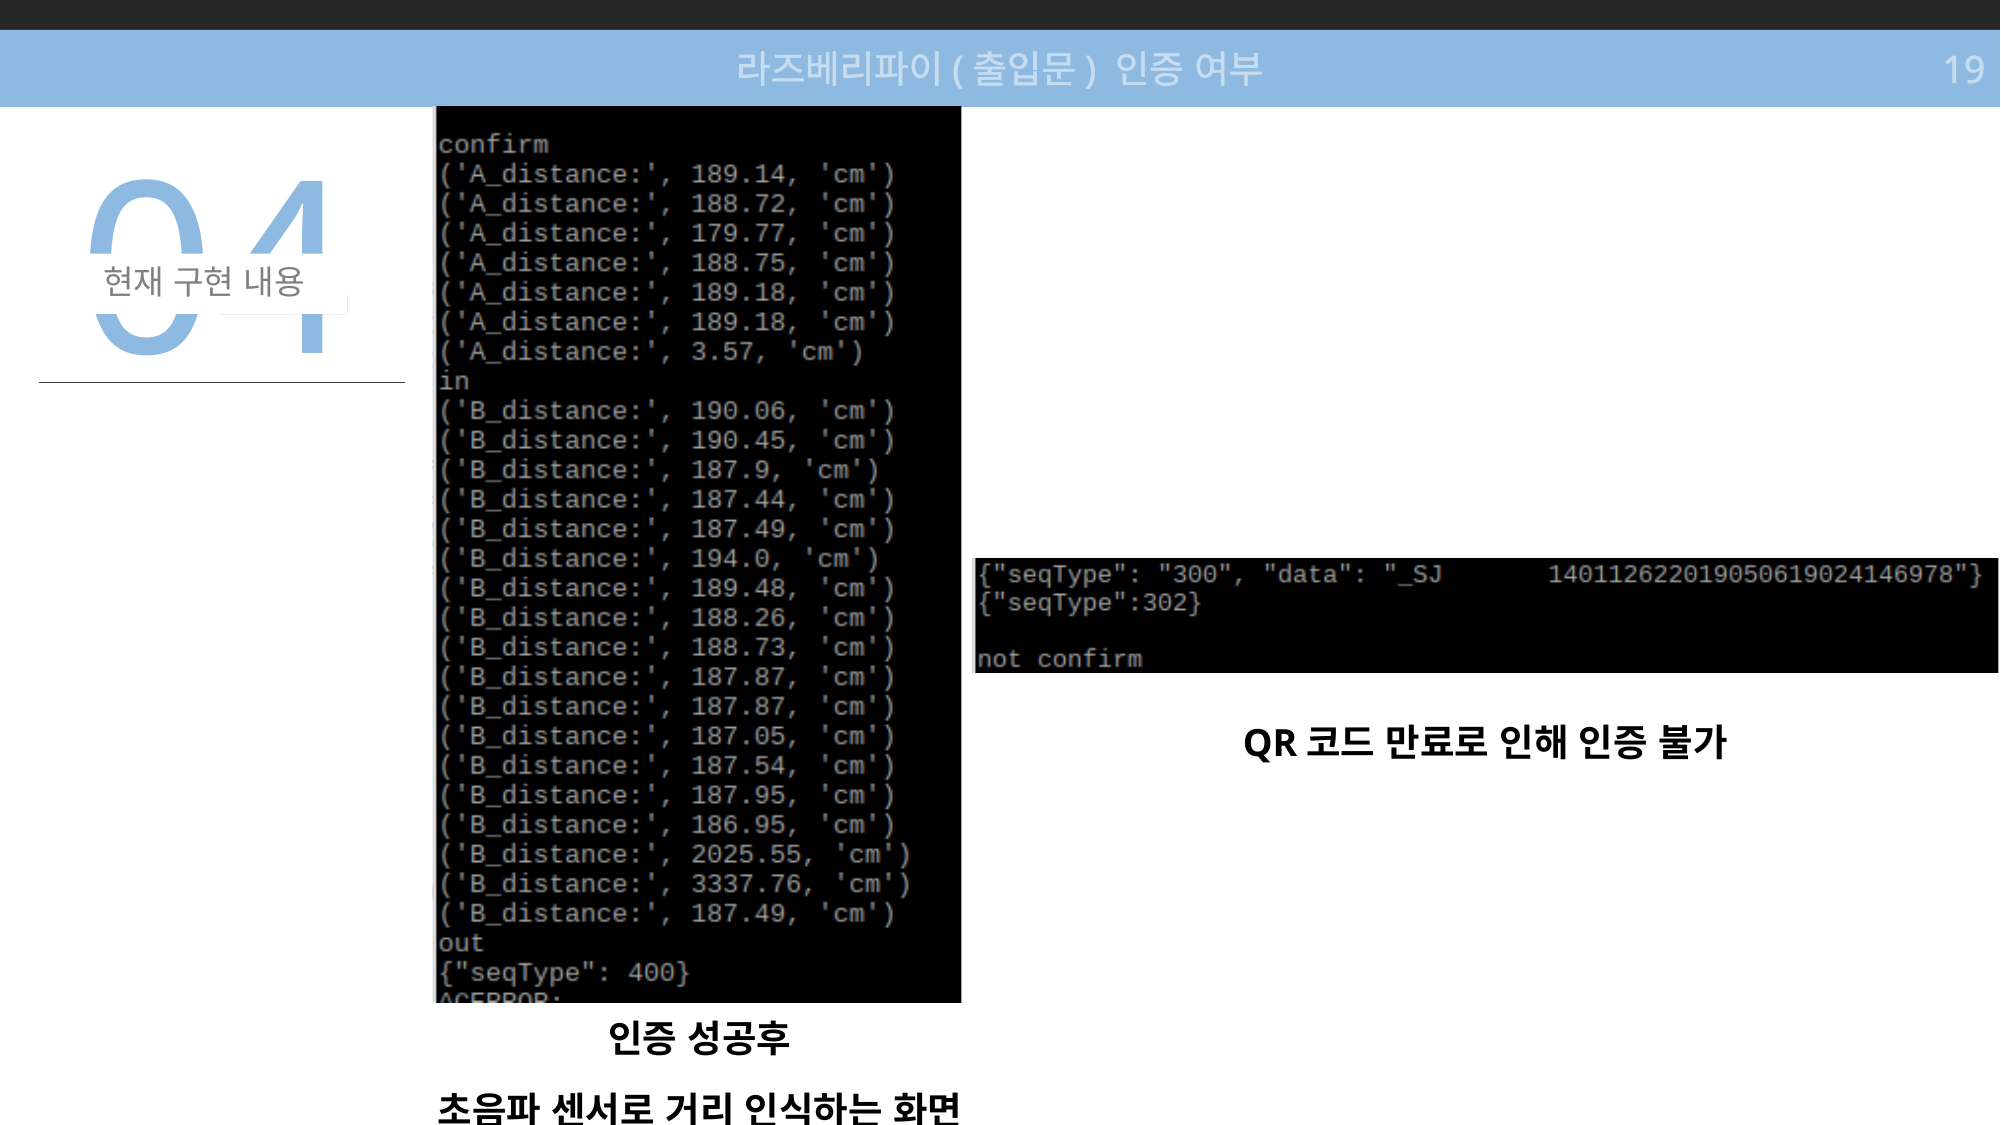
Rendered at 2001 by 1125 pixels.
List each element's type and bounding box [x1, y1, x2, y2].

text_box [0, 0, 2000, 413]
text_box [200, 981, 1201, 1125]
picture [432, 106, 962, 1003]
picture [971, 558, 1999, 673]
text_box [1227, 684, 1743, 772]
